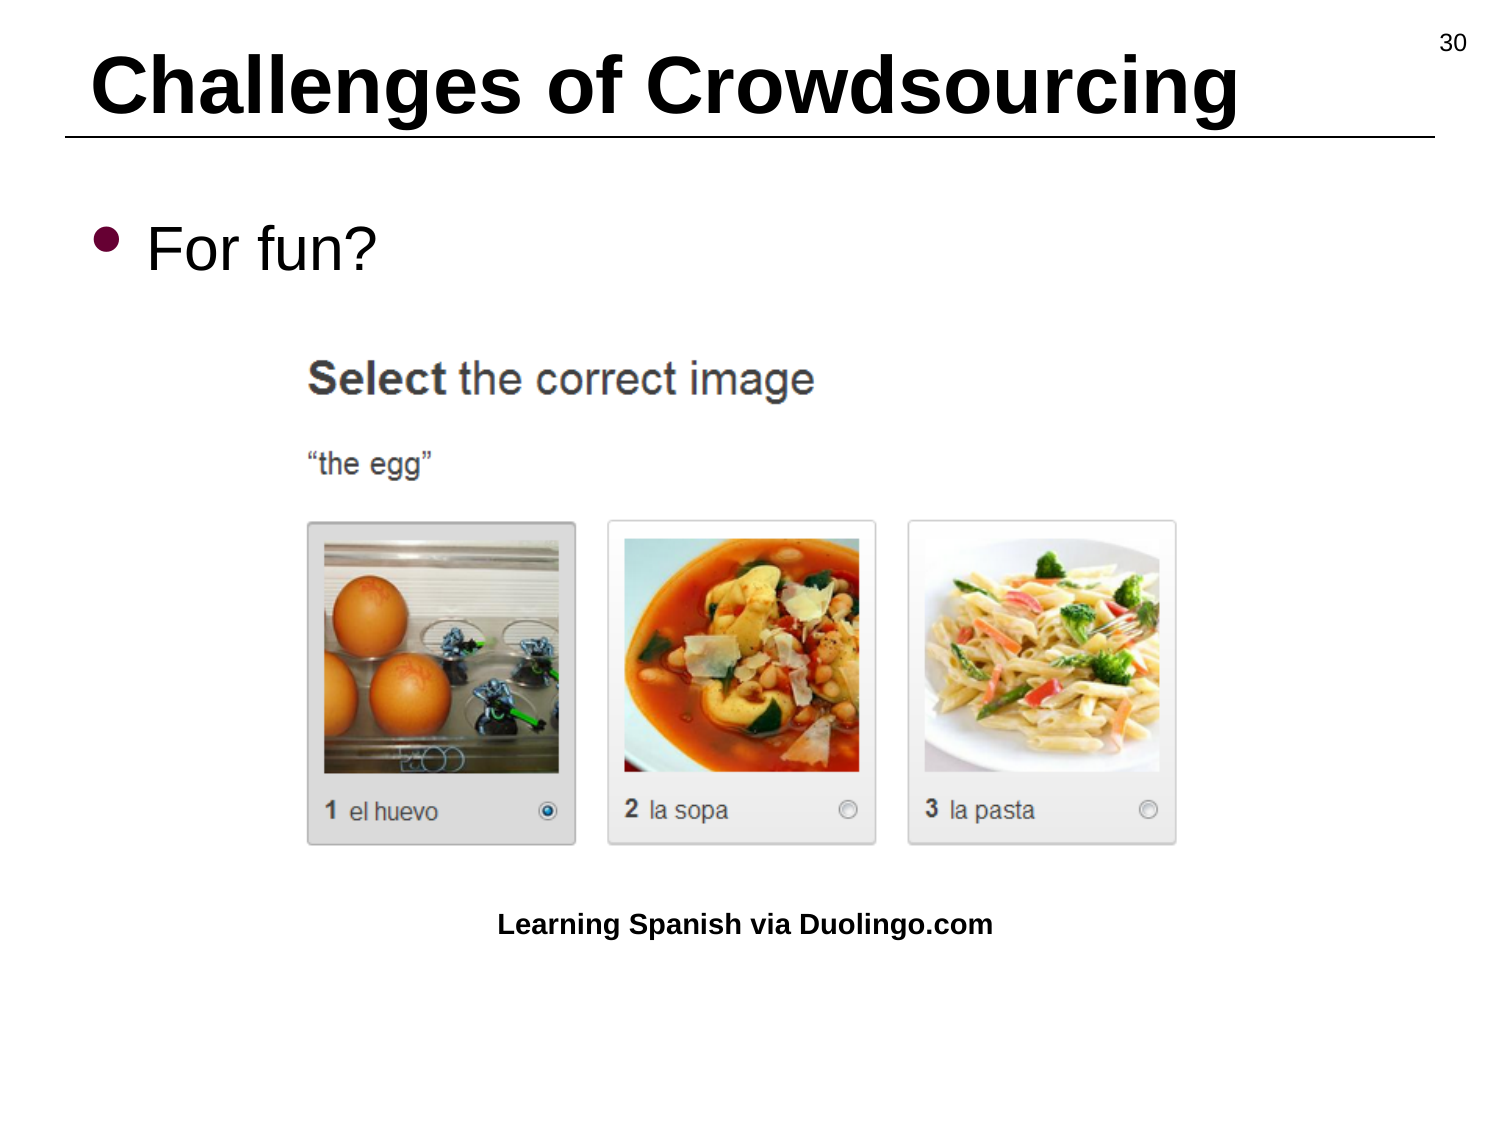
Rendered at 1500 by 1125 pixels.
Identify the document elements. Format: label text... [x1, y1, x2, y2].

list For fun? [75, 200, 1425, 1010]
title Challenges of Crowdsourcing [75, 20, 1425, 138]
slide_number 30 [1131, 18, 1483, 62]
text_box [276, 337, 1216, 949]
